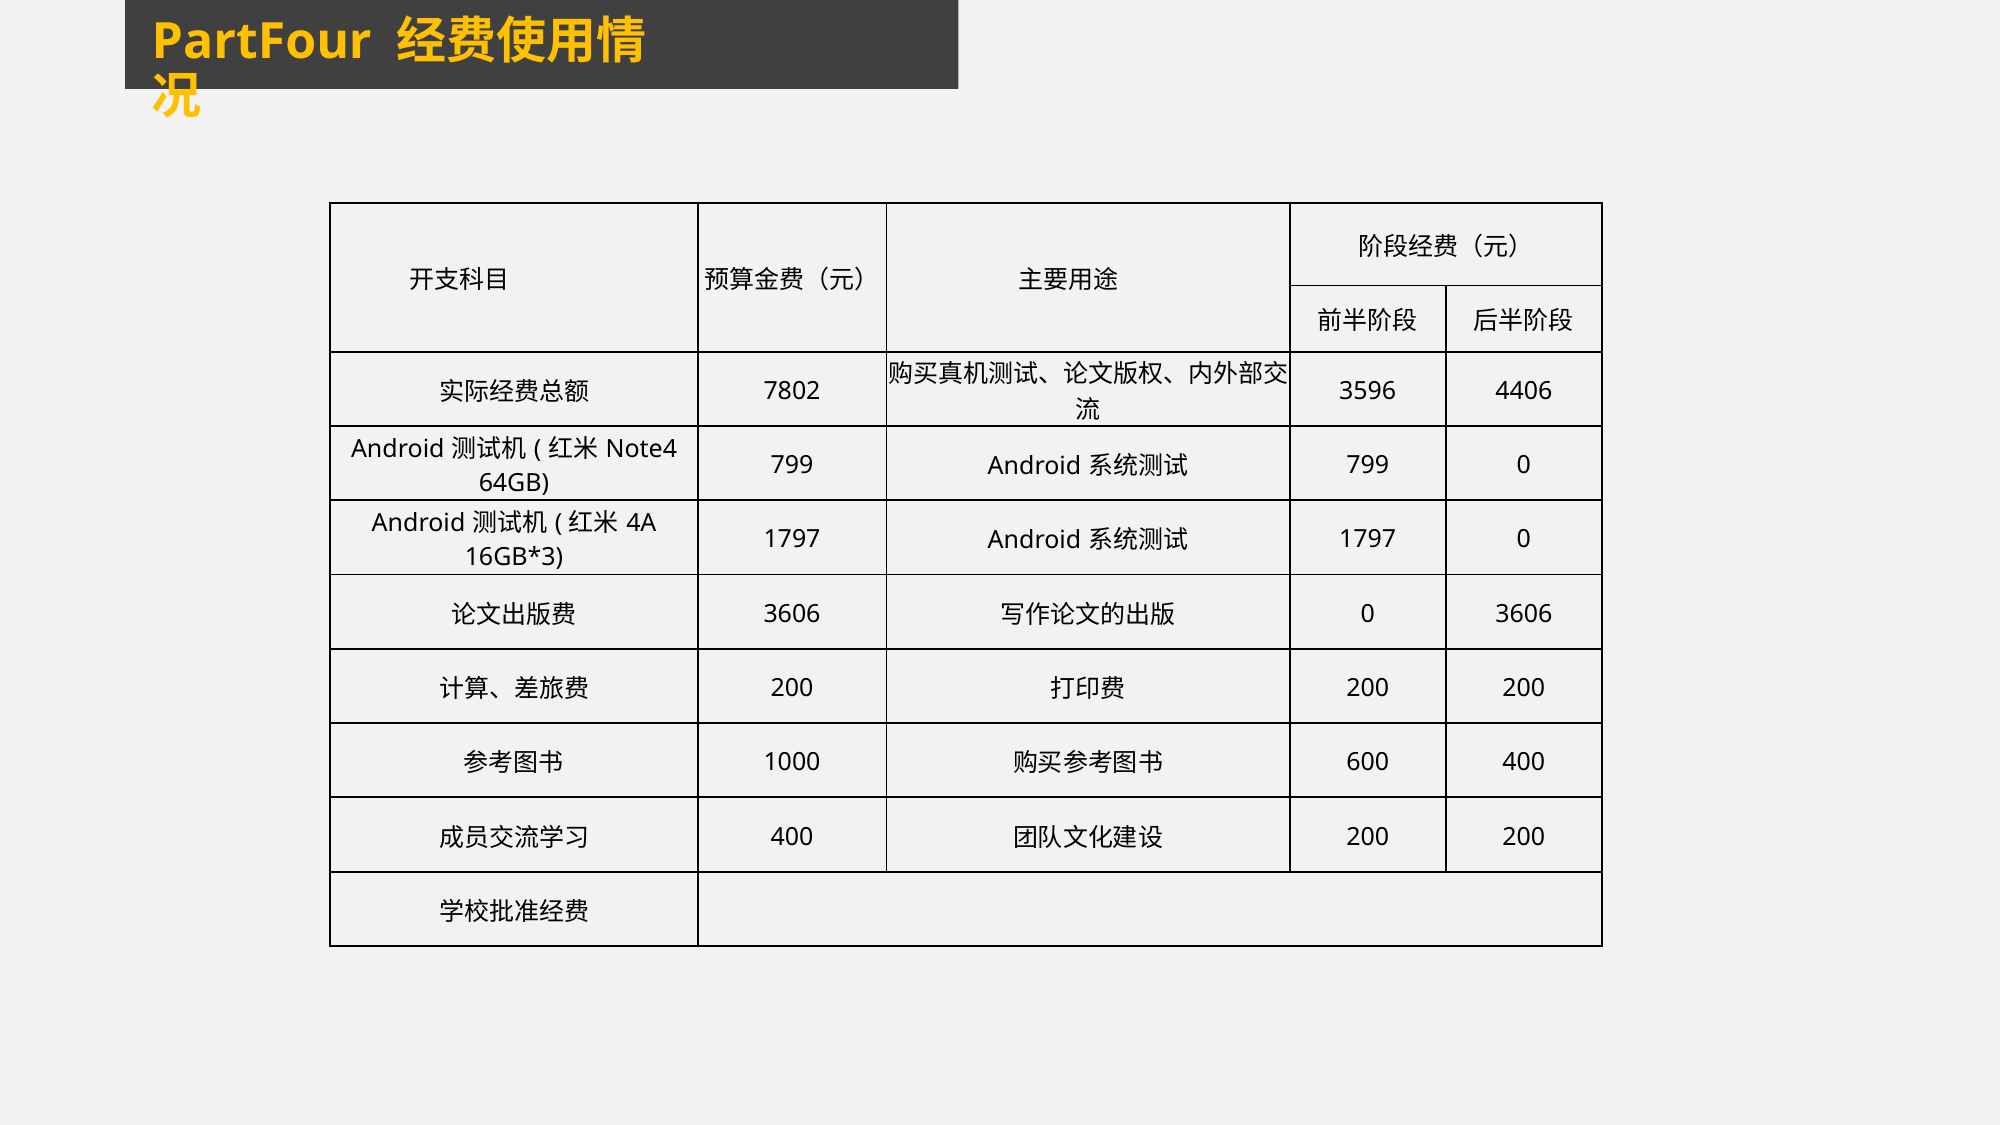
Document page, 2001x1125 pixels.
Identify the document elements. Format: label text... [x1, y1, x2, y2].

table_cell 200 [1447, 650, 1601, 722]
table_cell 799 [699, 427, 886, 499]
table_cell 200 [1291, 650, 1445, 722]
table_cell 200 [699, 650, 886, 722]
table_cell 后半阶段 [1447, 286, 1601, 351]
table_cell 799 [1291, 427, 1445, 499]
table_cell 0 [1291, 575, 1445, 648]
table_cell 200 [1291, 798, 1445, 871]
table_cell 600 [1291, 724, 1445, 796]
table_header 主要用途 [887, 204, 1289, 351]
table_header 预算金费（元） [699, 204, 886, 351]
table_cell 400 [1447, 724, 1601, 796]
table_cell 购买参考图书 [887, 724, 1289, 796]
table_cell 成员交流学习 [331, 798, 697, 871]
table_cell 参考图书 [331, 724, 697, 796]
table_cell 写作论文的出版 [887, 575, 1289, 648]
table_cell 0 [1447, 501, 1601, 574]
table_cell Android测试机(红米Note4 64GB) [331, 427, 697, 499]
table_cell 4406 [1447, 353, 1601, 425]
table_cell 购买真机测试、论文版权、内外部交流 [887, 353, 1289, 425]
table_cell 3606 [699, 575, 886, 648]
table_cell 实际经费总额 [331, 353, 697, 425]
table_cell 200 [1447, 798, 1601, 871]
list PartFour 经费使用情况 [136, 8, 699, 85]
table_cell 0 [1447, 427, 1601, 499]
table_cell 团队文化建设 [887, 798, 1289, 871]
table_cell 前半阶段 [1291, 286, 1445, 351]
table_cell 计算、差旅费 [331, 650, 697, 722]
table_cell Android测试机(红米4A 16GB*3) [331, 501, 697, 574]
table_cell Android系统测试 [887, 427, 1289, 499]
table_cell 3606 [1447, 575, 1601, 648]
table_header 阶段经费（元） [1291, 204, 1601, 285]
table_cell 3596 [1291, 353, 1445, 425]
table_cell 学校批准经费 [331, 873, 697, 945]
table_cell 400 [699, 798, 886, 871]
table_cell 1797 [699, 501, 886, 574]
table_cell 1000 [699, 724, 886, 796]
table_cell 1797 [1291, 501, 1445, 574]
table_cell [699, 873, 1601, 945]
table_cell 打印费 [887, 650, 1289, 722]
table_cell Android系统测试 [887, 501, 1289, 574]
table_header 开支科目 [331, 204, 697, 351]
table_cell 论文出版费 [331, 575, 697, 648]
table_cell 7802 [699, 353, 886, 425]
